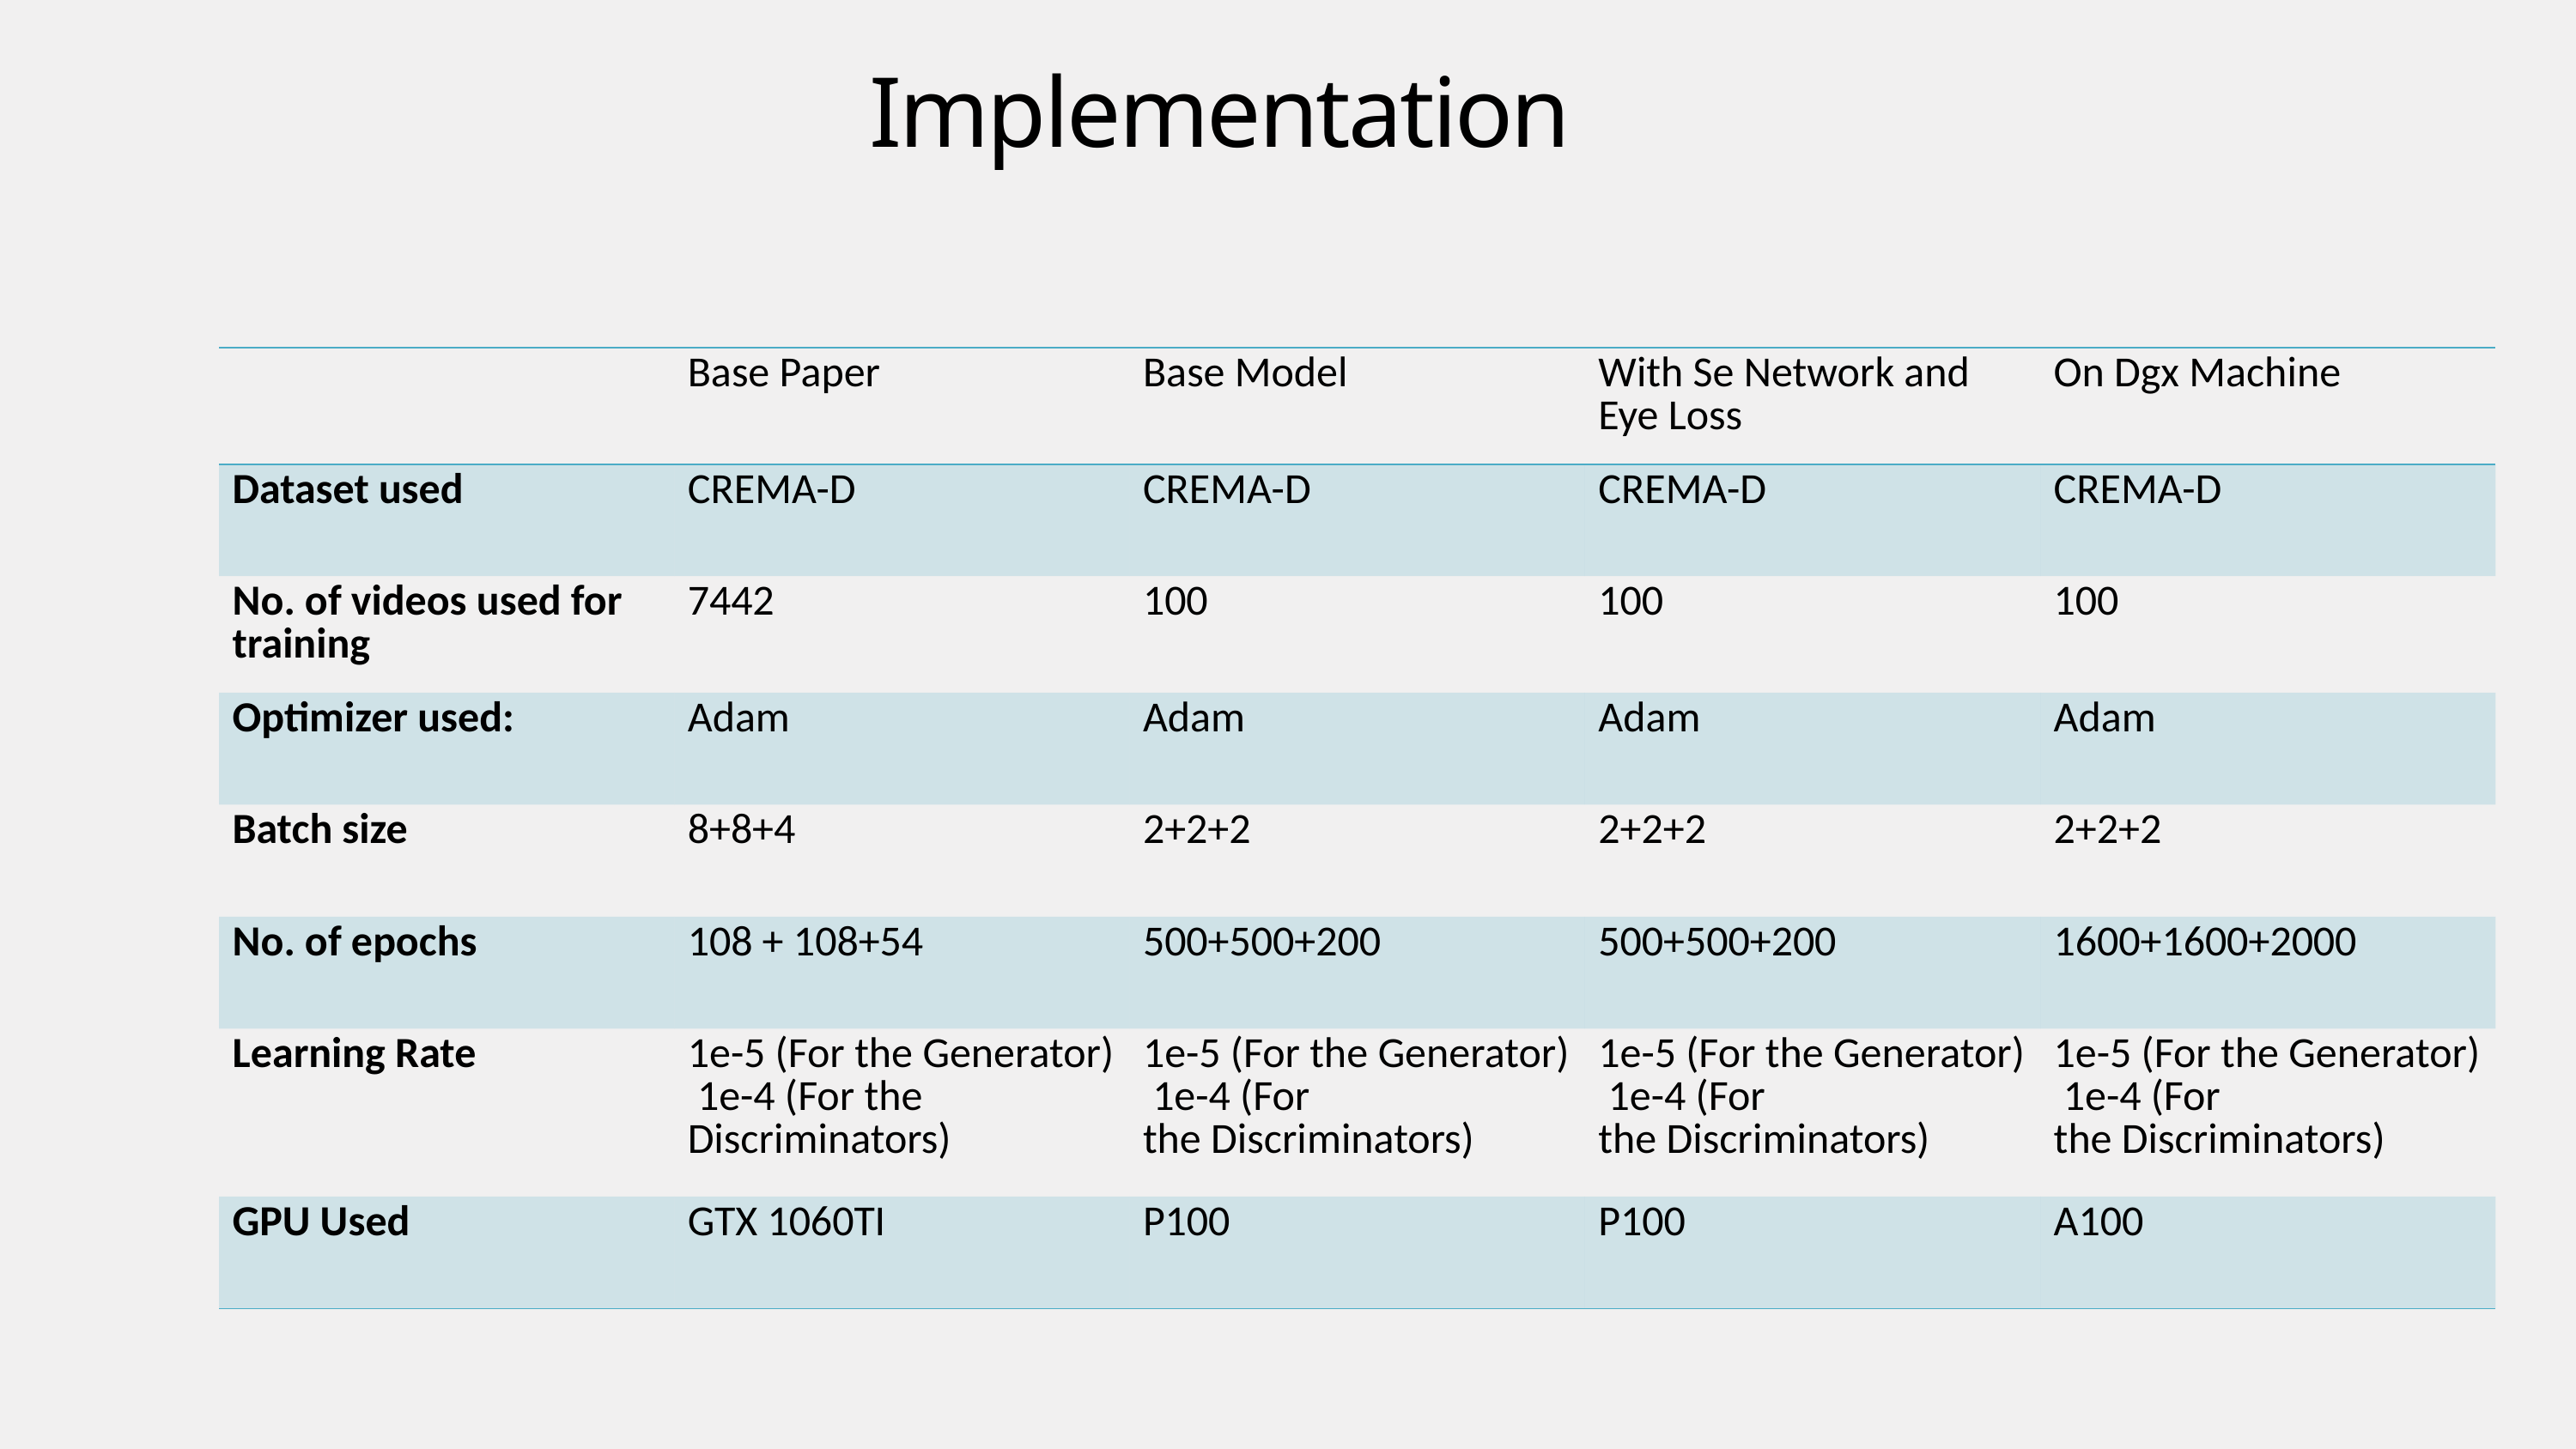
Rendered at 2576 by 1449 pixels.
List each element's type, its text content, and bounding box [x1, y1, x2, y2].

table_cell 100 [2040, 576, 2495, 693]
table_cell 8+8+4 [674, 804, 1130, 917]
table_cell Dataset used [219, 465, 674, 576]
table_cell 2+2+2 [1585, 804, 2040, 917]
table_cell 2+2+2 [2040, 804, 2495, 917]
table_cell GPU Used [219, 1197, 674, 1308]
table_cell P100 [1585, 1197, 2040, 1308]
table_cell Optimizer used: [219, 693, 674, 804]
table_cell Adam [674, 693, 1130, 804]
text_box Implementation [0, 40, 2525, 167]
table_header [219, 349, 674, 464]
table_cell Adam [1585, 693, 2040, 804]
table_cell A100 [2040, 1197, 2495, 1308]
table_cell 500+500+200 [1130, 917, 1585, 1028]
table_cell 1e-5 (For the Generator) 1e-4 (For the Discriminators) [2040, 1028, 2495, 1197]
table_header With Se Network and Eye Loss [1585, 349, 2040, 464]
table_cell No. of epochs [219, 917, 674, 1028]
table_cell 100 [1585, 576, 2040, 693]
table_cell 108 + 108+54 [674, 917, 1130, 1028]
table_cell 7442 [674, 576, 1130, 693]
table_cell No. of videos used for training [219, 576, 674, 693]
table_cell CREMA-D [1130, 465, 1585, 576]
table_header Base Model [1130, 349, 1585, 464]
table_cell CREMA-D [674, 465, 1130, 576]
table_cell Adam [2040, 693, 2495, 804]
table_cell 2+2+2 [1130, 804, 1585, 917]
table_cell CREMA-D [1585, 465, 2040, 576]
table_cell 1e-5 (For the Generator) 1e-4 (For the Discriminators) [674, 1028, 1130, 1197]
table_cell 1e-5 (For the Generator) 1e-4 (For the Discriminators) [1130, 1028, 1585, 1197]
table_cell Adam [1130, 693, 1585, 804]
table_header Base Paper [674, 349, 1130, 464]
table_cell GTX 1060TI [674, 1197, 1130, 1308]
table_cell P100 [1130, 1197, 1585, 1308]
table_cell 500+500+200 [1585, 917, 2040, 1028]
table_cell 100 [1130, 576, 1585, 693]
table_cell 1e-5 (For the Generator) 1e-4 (For the Discriminators) [1585, 1028, 2040, 1197]
table_cell Batch size [219, 804, 674, 917]
table_cell 1600+1600+2000 [2040, 917, 2495, 1028]
table_cell Learning Rate [219, 1028, 674, 1197]
table_header On Dgx Machine [2040, 349, 2495, 464]
table_cell CREMA-D [2040, 465, 2495, 576]
